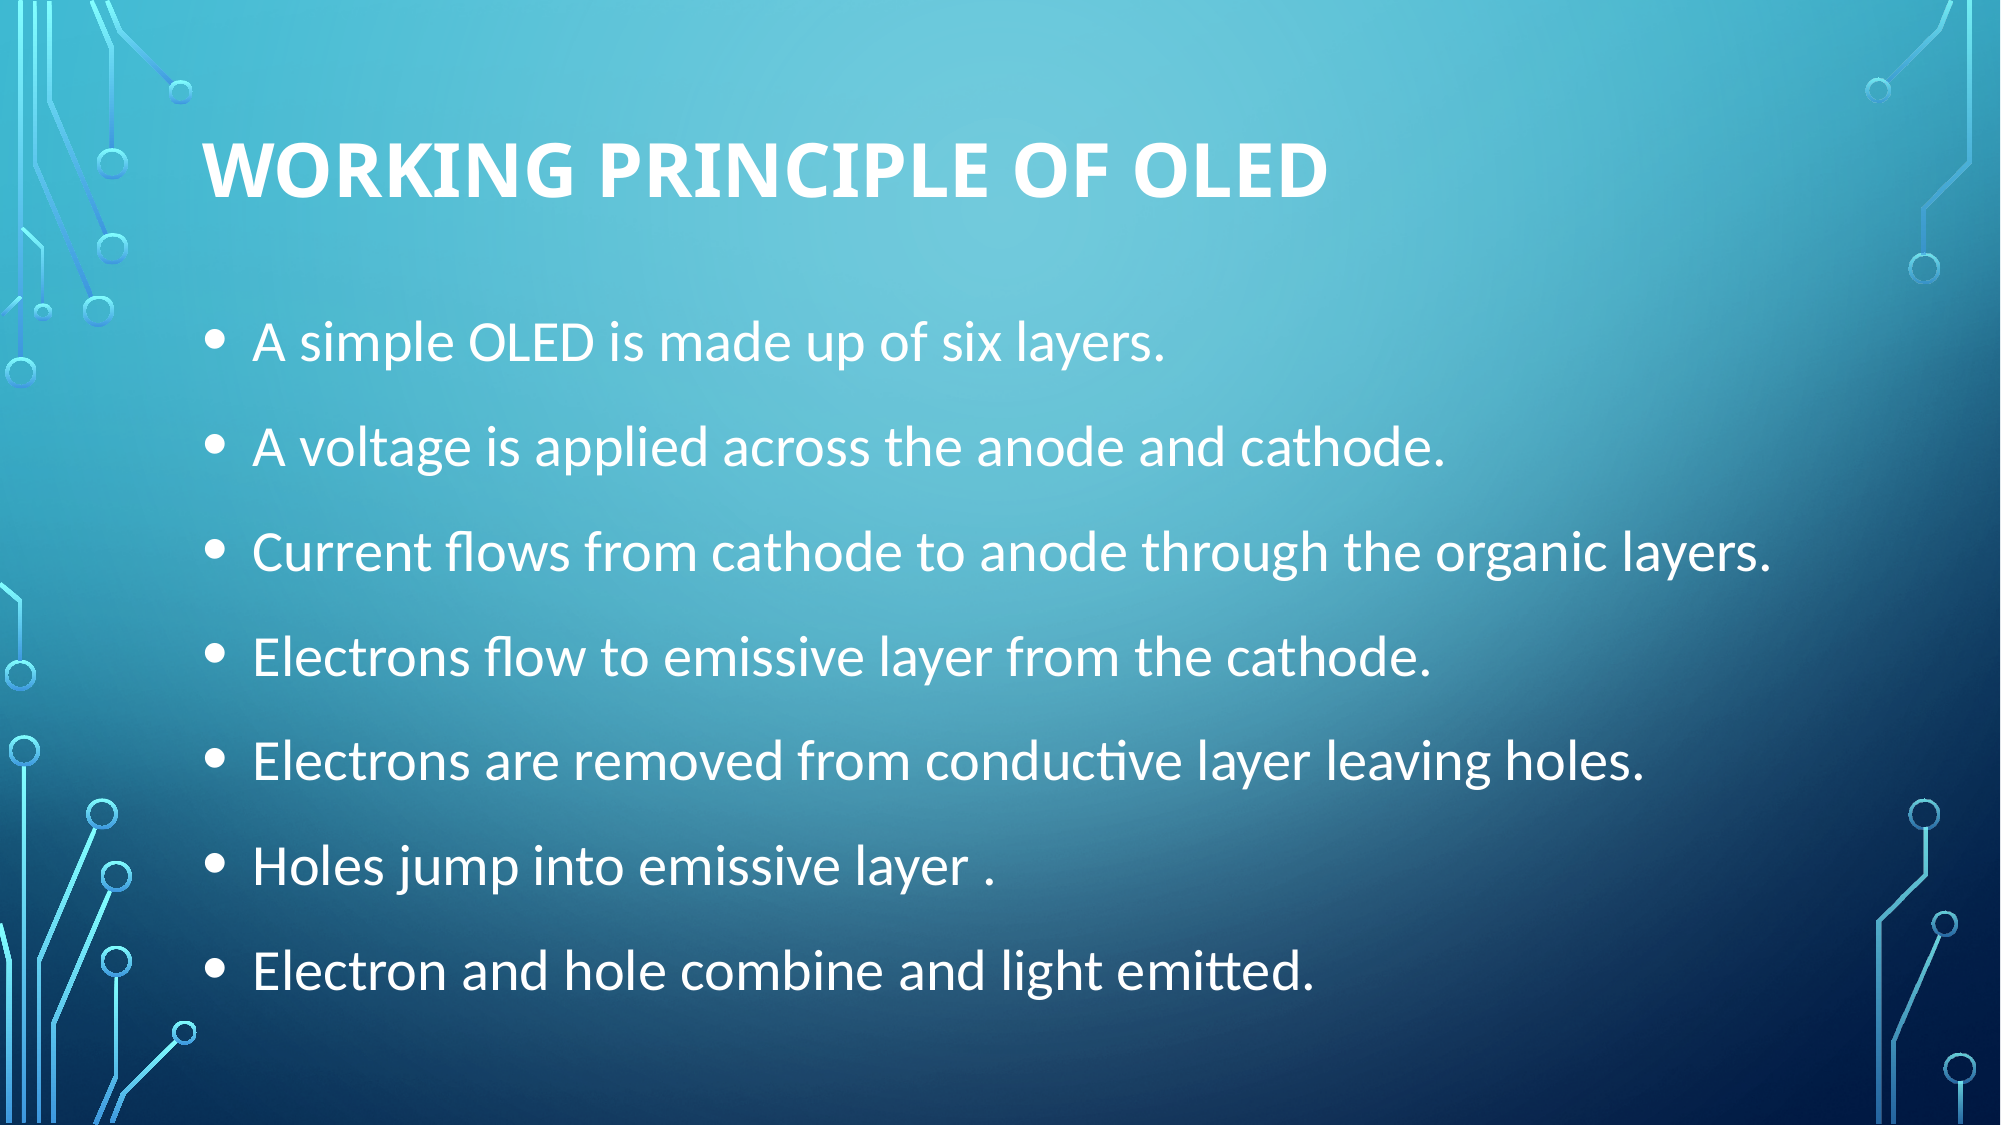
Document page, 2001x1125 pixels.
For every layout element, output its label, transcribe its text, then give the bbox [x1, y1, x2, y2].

list A simple OLED is made up of six layers. A voltage is applied across the anode and cathode. Current flows from cathode to anode through the organic layers. Electrons flow to emissive layer from the cathode. Electrons are removed from conductive layer leaving holes. Holes jump into emissive layer . Electron and hole combine and light emitted. [187, 281, 1813, 969]
title Working principle of OLED [187, 51, 1813, 281]
